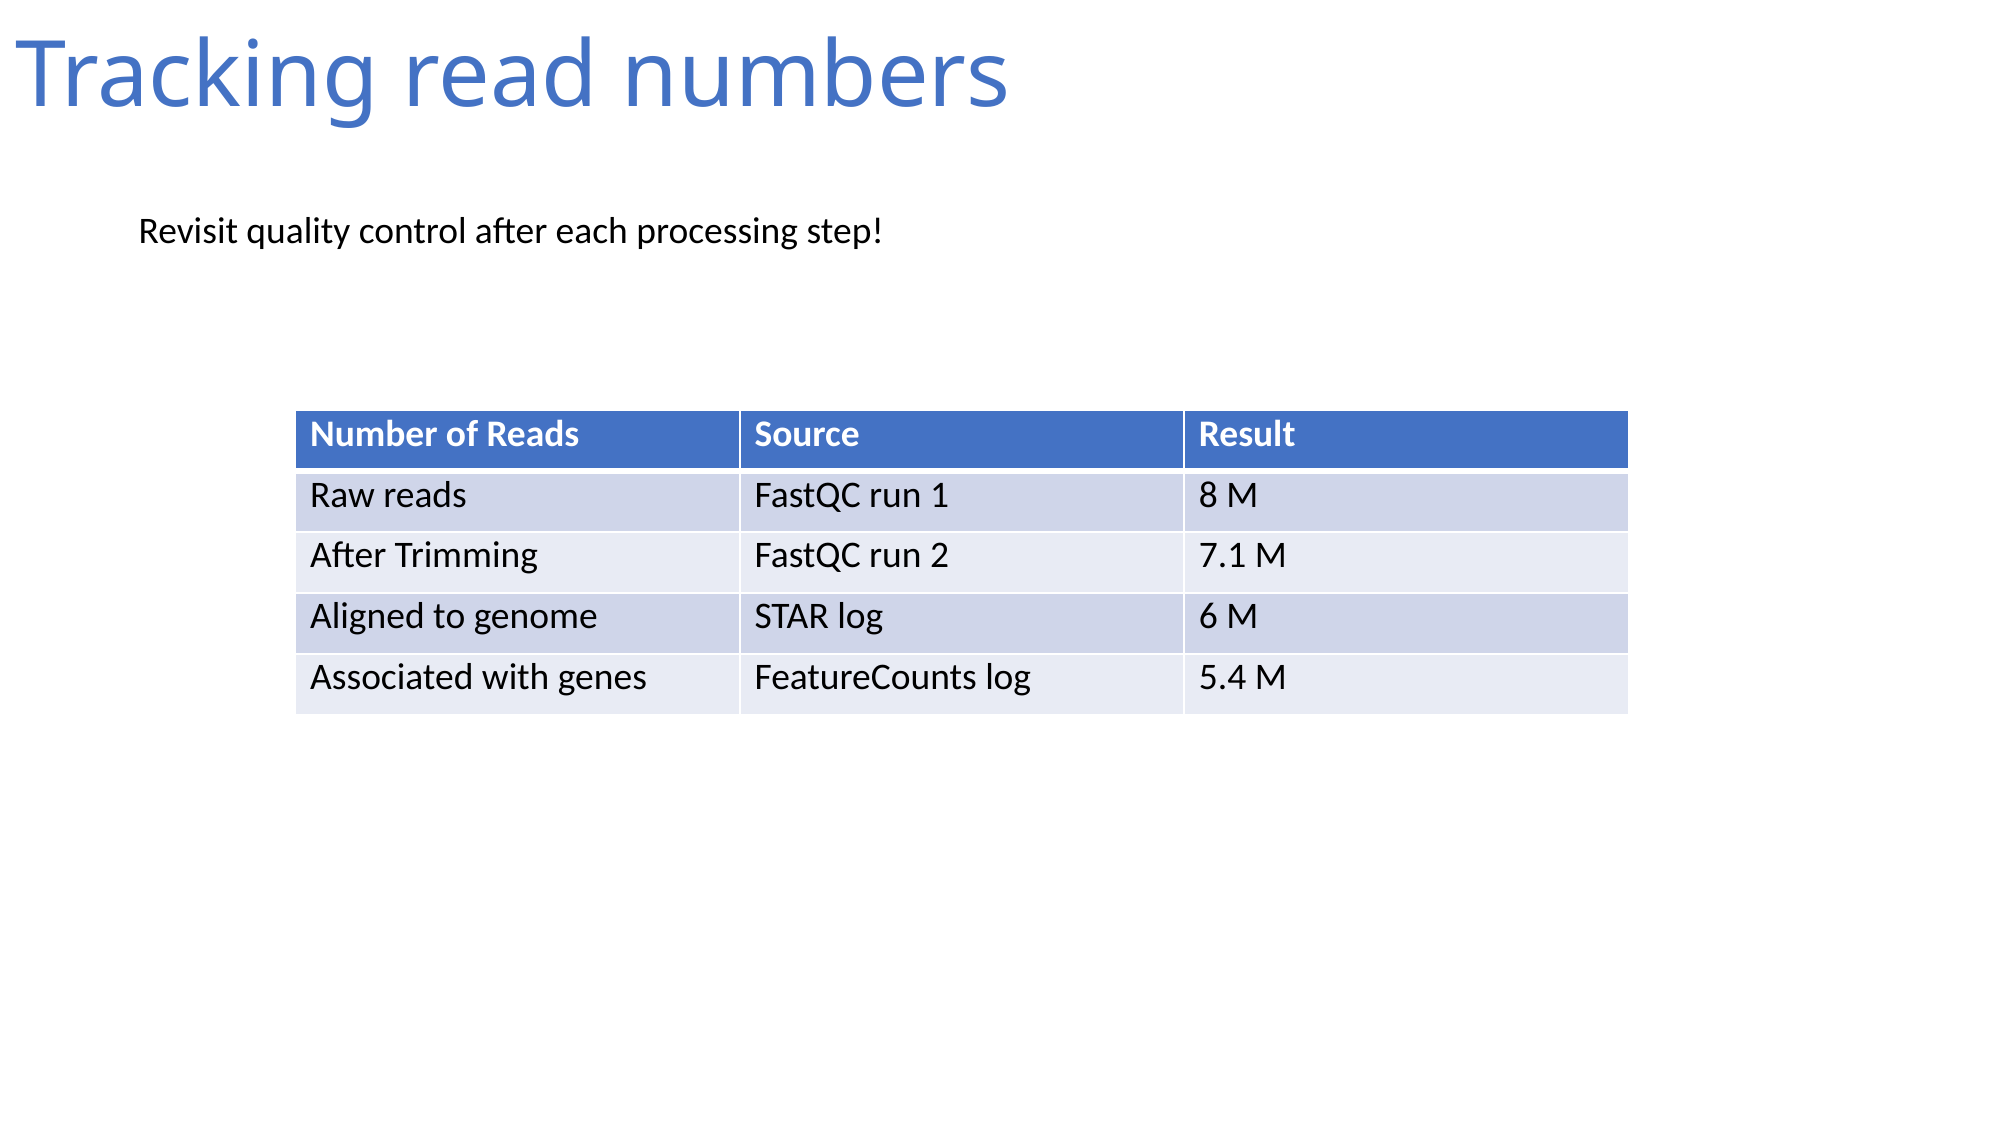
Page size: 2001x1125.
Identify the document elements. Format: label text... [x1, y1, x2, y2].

table_cell 8 M [1185, 474, 1628, 531]
table_cell FastQC run 1 [741, 474, 1183, 531]
table_cell FeatureCounts log [741, 655, 1183, 714]
table_cell 5.4 M [1185, 655, 1628, 714]
table_cell 7.1 M [1185, 533, 1628, 592]
table_cell After Trimming [296, 533, 739, 592]
table_cell Associated with genes [296, 655, 739, 714]
table_cell FastQC run 2 [741, 533, 1183, 592]
table_cell STAR log [741, 594, 1183, 653]
text_box Revisit quality control after each processing step! [123, 198, 900, 258]
title Tracking read numbers [0, 7, 1725, 146]
table_cell Aligned to genome [296, 594, 739, 653]
table_cell Raw reads [296, 474, 739, 531]
table_cell 6 M [1185, 594, 1628, 653]
table_header Source [741, 411, 1183, 468]
table_header Result [1185, 411, 1628, 468]
table_header Number of Reads [296, 411, 739, 468]
